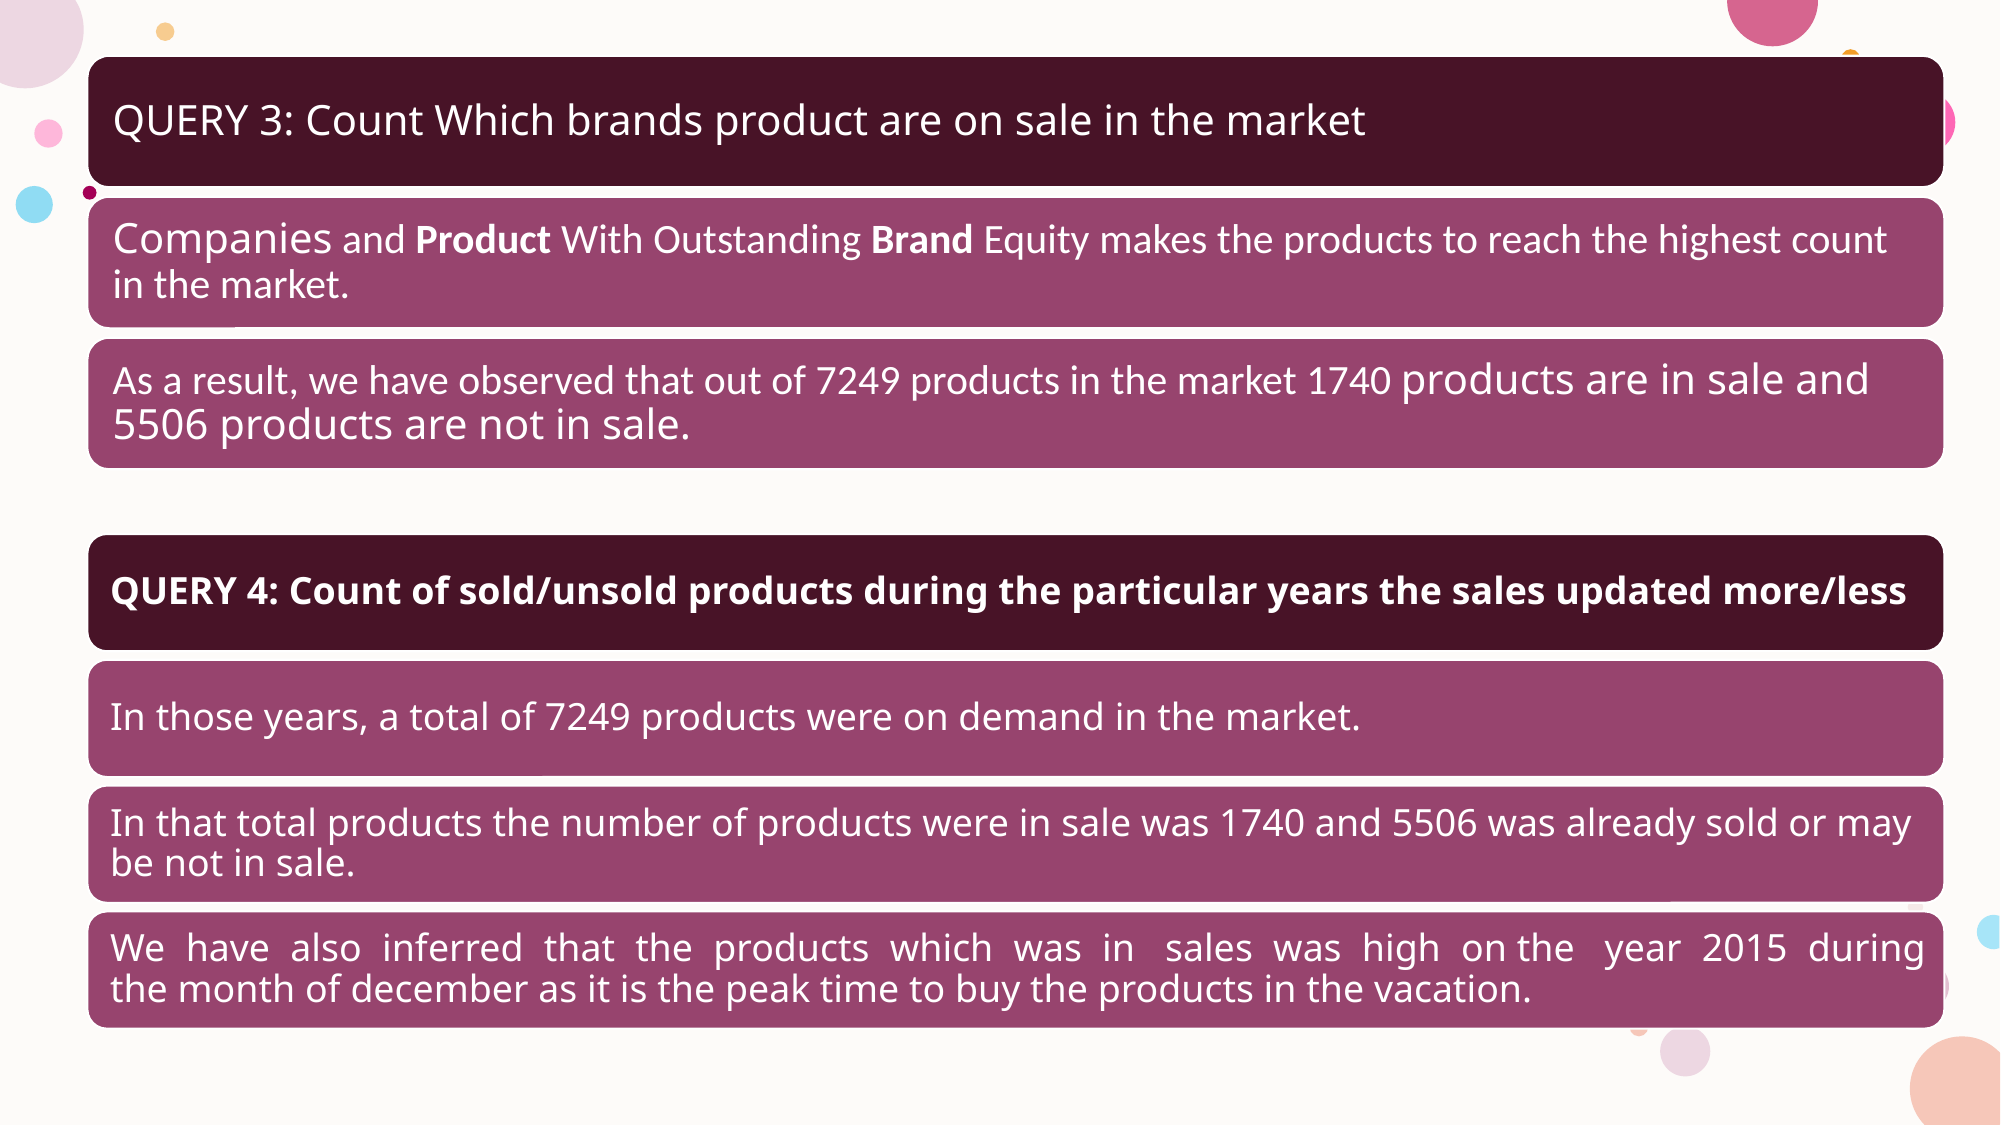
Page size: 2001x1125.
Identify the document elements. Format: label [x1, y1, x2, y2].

text_box [87, 528, 1945, 1035]
text_box [87, 47, 1945, 478]
